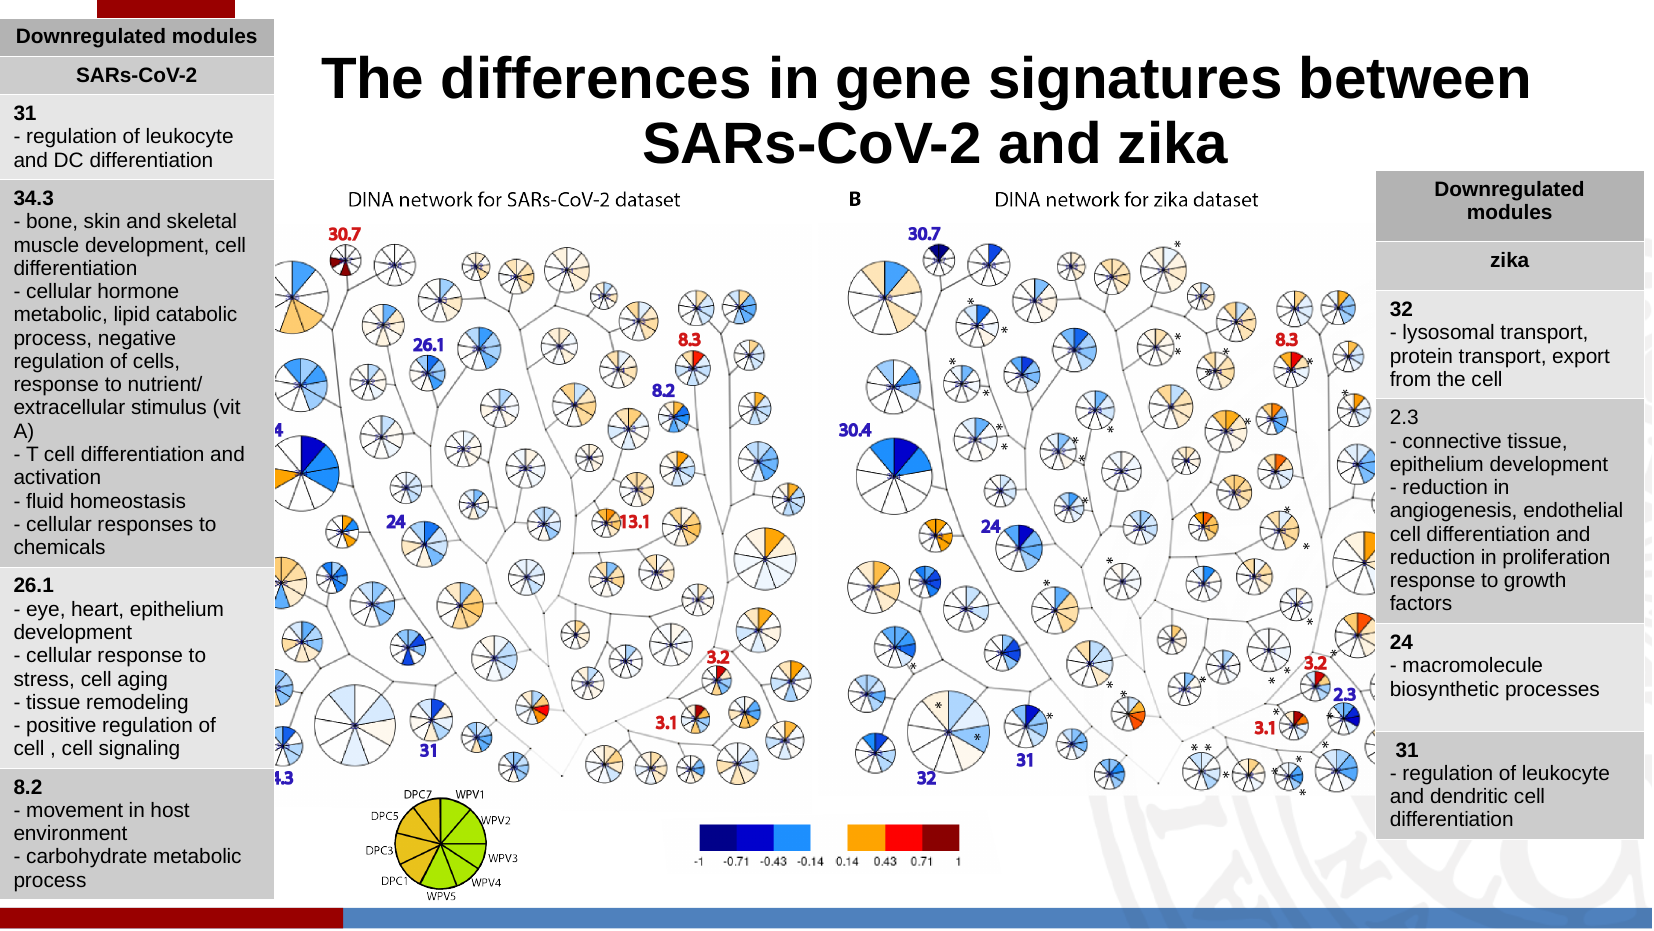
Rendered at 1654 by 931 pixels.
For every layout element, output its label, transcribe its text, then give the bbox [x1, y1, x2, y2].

table_cell 24 - macromolecule biosynthetic processes [1421, 624, 1644, 731]
table_cell zika [1421, 242, 1644, 290]
table_cell 32 - lysosomal transport, protein transport, export from the cell [1421, 291, 1644, 398]
picture [97, 0, 235, 18]
table_header Downregulated modules [1376, 171, 1644, 241]
text_box The differences in gene signatures between SARs-CoV-2 and zika [288, 35, 1582, 180]
table_header Downregulated modules [0, 19, 274, 56]
table_cell 31 - regulation of leukocyte and dendritic cell differentiation [1421, 732, 1644, 839]
table_cell 26.1 - eye, heart, epithelium development - cellular response to stress, cell aging - tissue remodeling - positive regulation of cell , cell signaling [0, 568, 241, 768]
table_cell SARs-CoV-2 [0, 57, 274, 94]
table_cell 2.3 - connective tissue, epithelium development - reduction in angiogenesis, endothelial cell differentiation and reduction in proliferation response to growth factors [1421, 399, 1644, 623]
picture [246, 182, 1416, 903]
table_cell 8.2 - movement in host environment - carbohydrate metabolic process [0, 769, 241, 899]
table_cell 34.3 - bone, skin and skeletal muscle development, cell differentiation - cellular hormone metabolic, lipid catabolic process, negative regulation of cells, response to nutrient/ extracellular stimulus (vit A) - T cell differentiation and activation - fluid homeostasis - cellular responses to chemicals [0, 180, 248, 567]
table_cell 31 - regulation of leukocyte and DC differentiation [0, 95, 274, 179]
